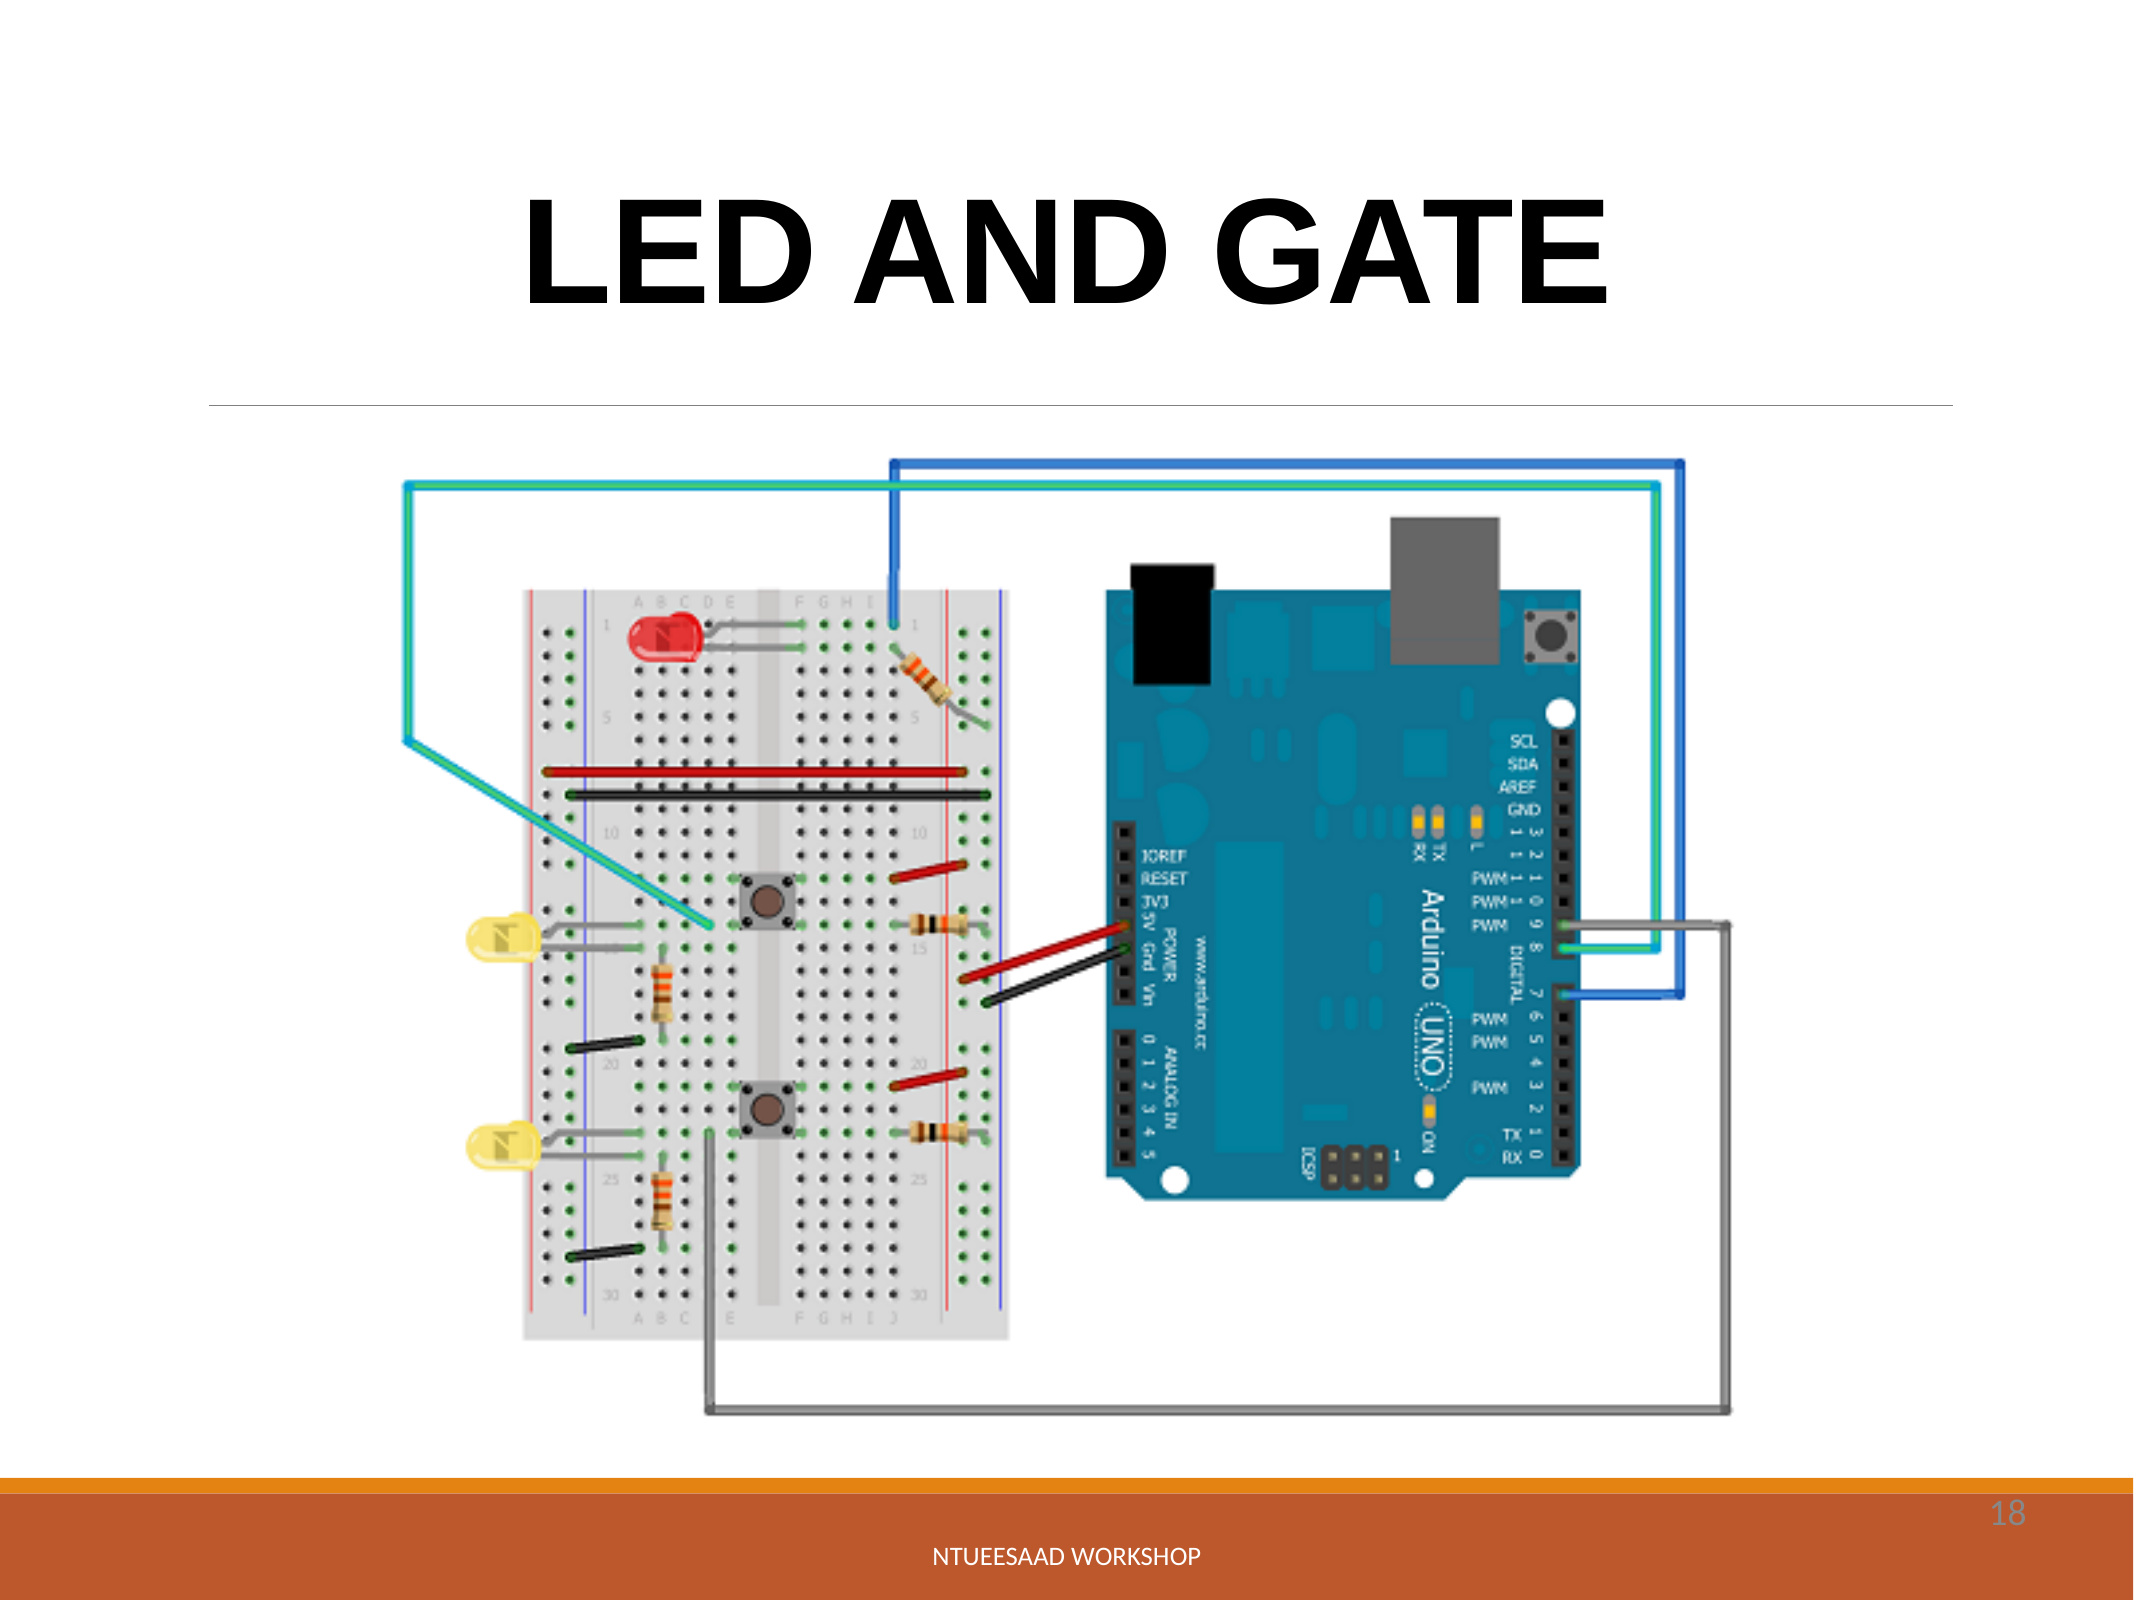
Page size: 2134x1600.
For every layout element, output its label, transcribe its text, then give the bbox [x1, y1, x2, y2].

picture [396, 453, 1737, 1462]
slide_number 18 [1536, 1488, 2027, 1568]
footer NTUEESAAD WORKSHOP [645, 1507, 1489, 1593]
title LED AND GATE [458, 181, 1675, 366]
